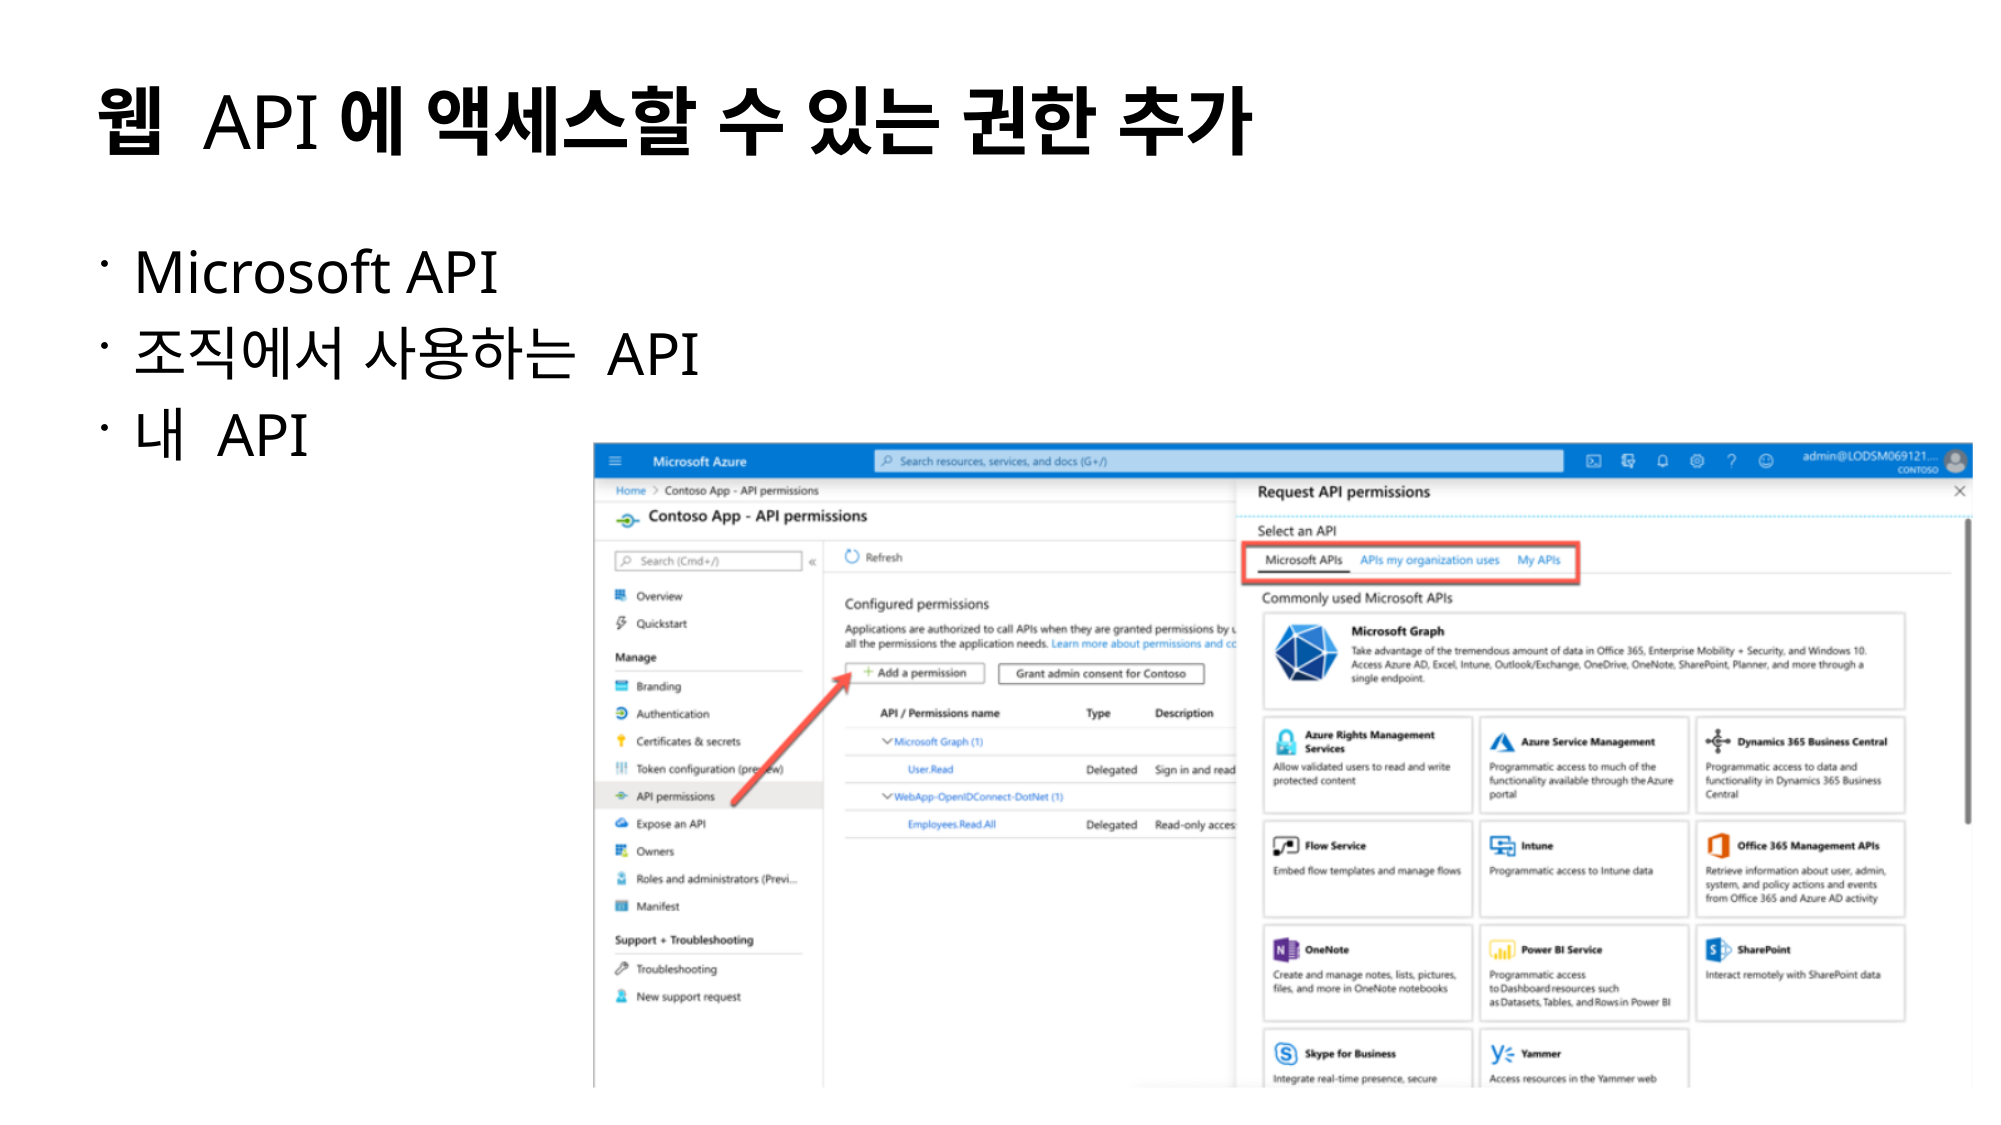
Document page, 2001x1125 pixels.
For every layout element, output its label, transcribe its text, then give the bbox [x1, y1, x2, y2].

list Microsoft API 조직에서 사용하는 API 내 API [95, 235, 1000, 476]
title 웹 API에 액세스할 수 있는 권한 추가 [96, 75, 1904, 166]
picture [577, 425, 1983, 1105]
